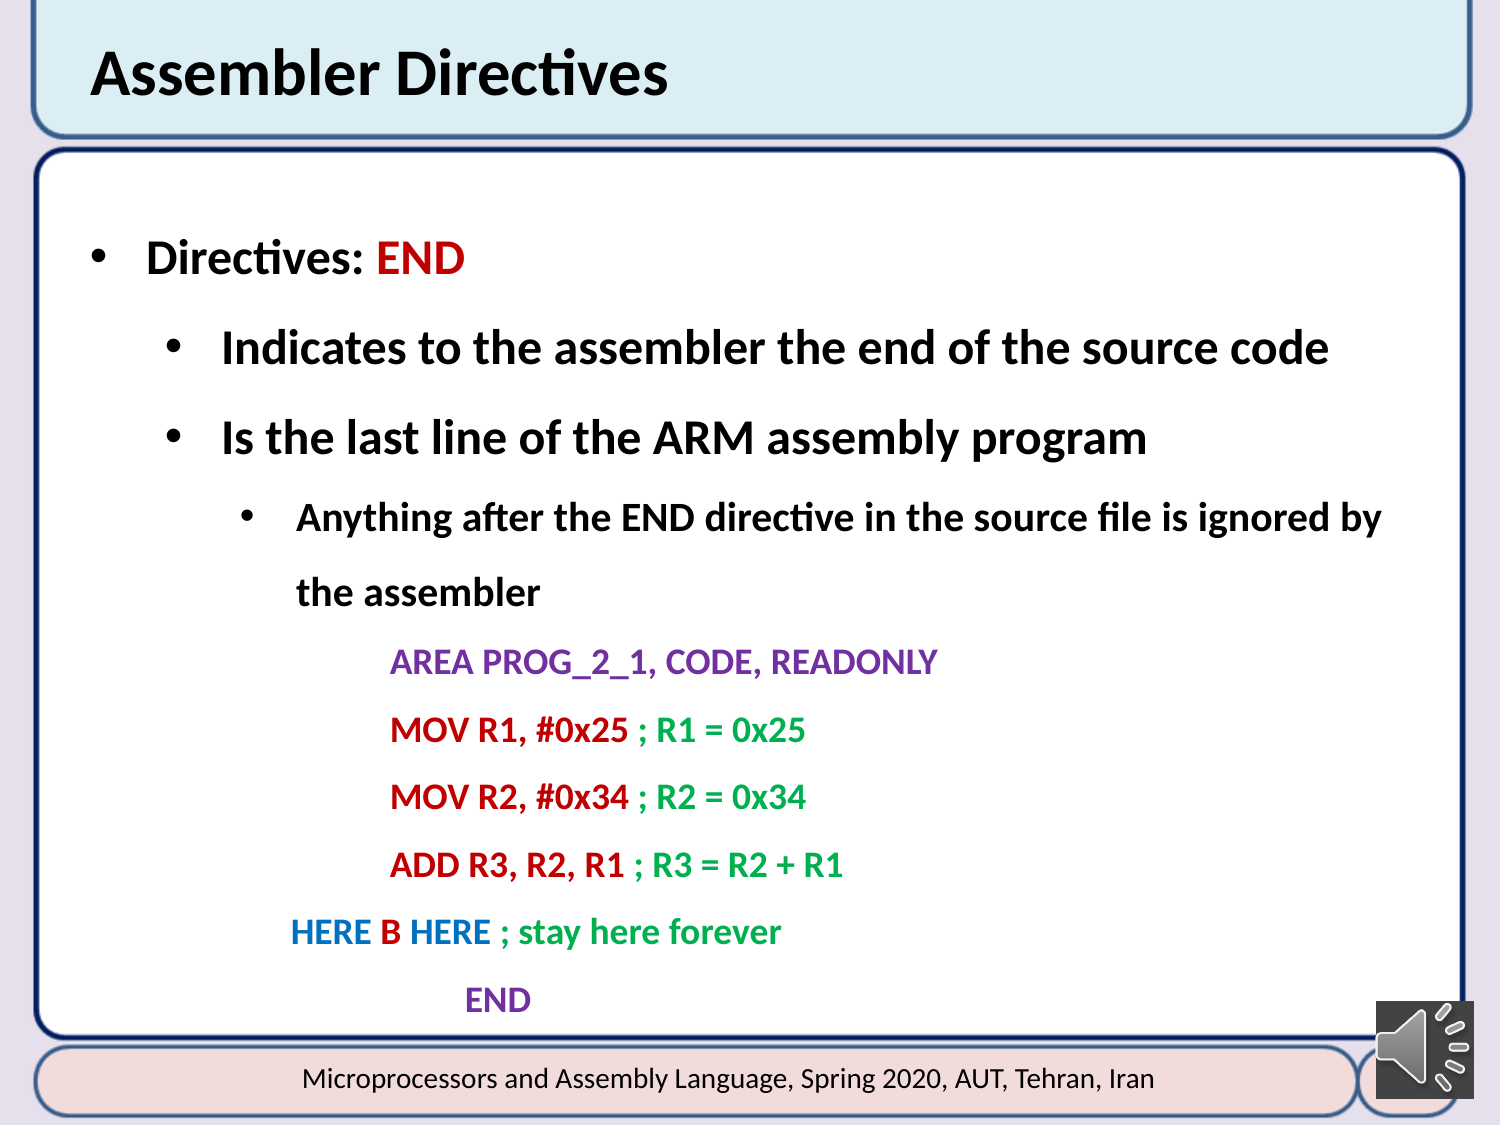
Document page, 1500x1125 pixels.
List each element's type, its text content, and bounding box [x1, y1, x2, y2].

picture [0, 0, 1500, 1125]
text_box Directives: END Indicates to the assembler the end of the source code Is the last line of the ARM assembly program Anything after the END directive in the source file is ignored by the assembler AREA PROG_2_1, CODE, READONLY MOV R1, #0x25 ; R1 = 0x25 MOV R2, #0x34 ; R2 = 0x34 ADD R3, R2, R1 ; R3 = R2 + R1 HERE B HERE ; stay here forever END [75, 187, 1463, 1028]
slide_number 9 [1363, 1049, 1453, 1110]
title Assembler Directives [75, 0, 1425, 138]
text_box Microprocessors and Assembly Language, Spring 2020, AUT, Tehran, Iran [162, 1051, 1288, 1102]
